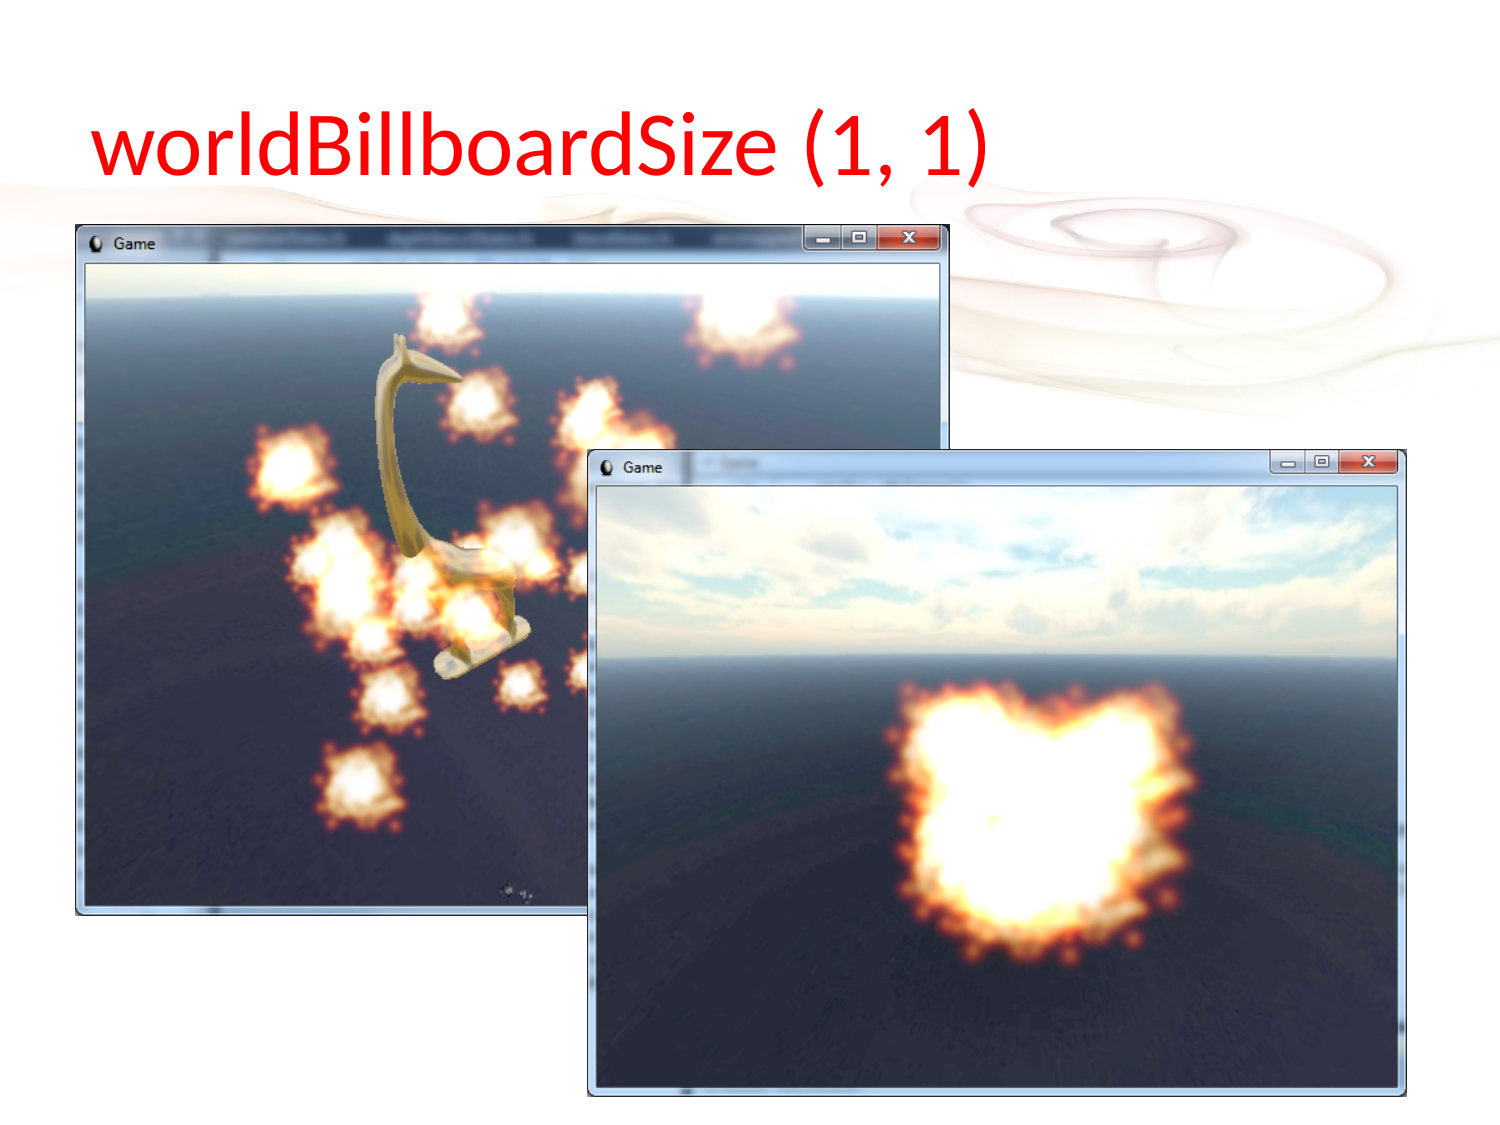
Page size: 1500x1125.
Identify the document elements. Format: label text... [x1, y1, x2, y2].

title worldBillboardSize (1, 1) [75, 45, 1425, 233]
picture [74, 224, 1407, 1098]
